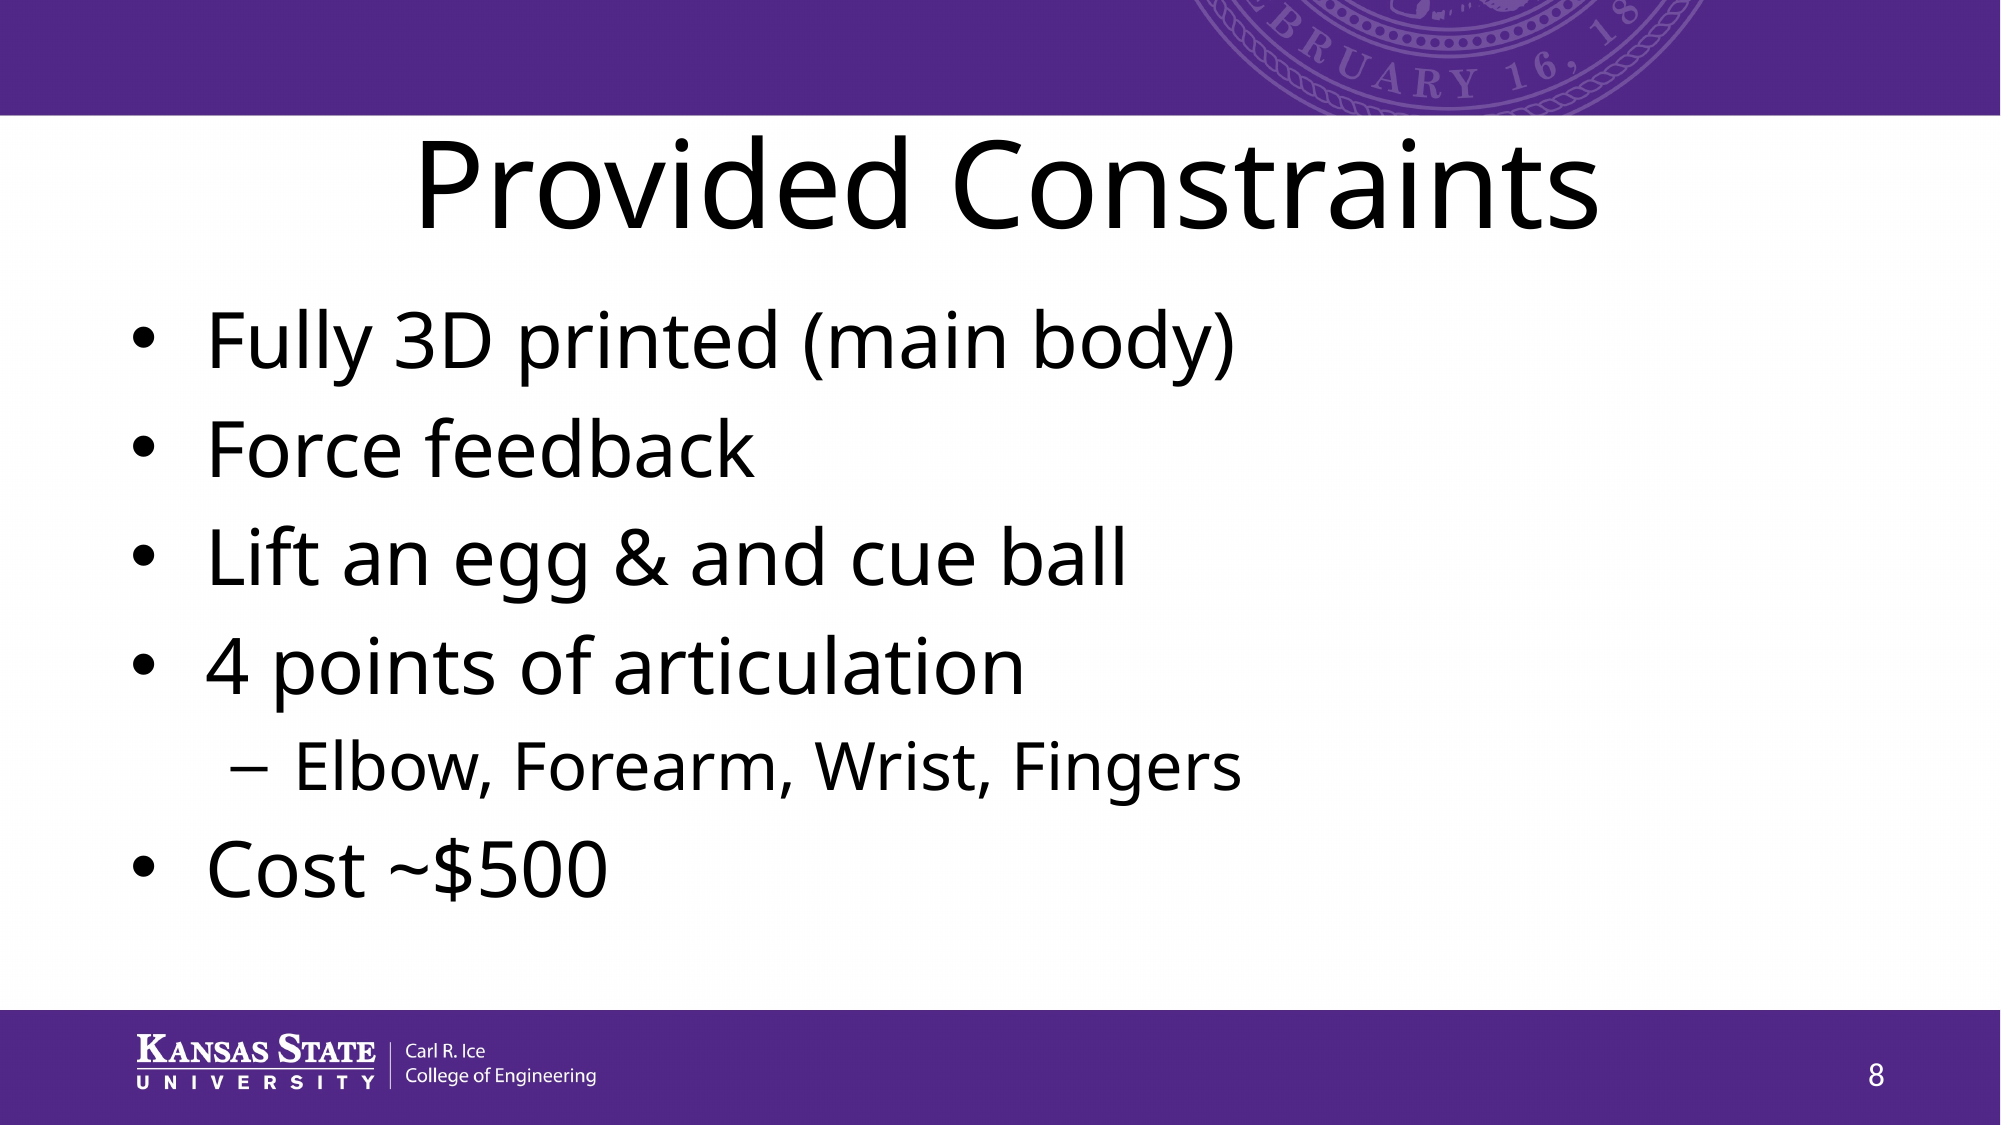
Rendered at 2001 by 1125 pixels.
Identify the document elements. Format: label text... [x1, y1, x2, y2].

slide_number 8 [1433, 1042, 1900, 1103]
list Fully 3D printed (main body) Force feedback Lift an egg & and cue ball 4 points of articulation Elbow, Forearm, Wrist, Fingers Cost ~$500 [115, 282, 1900, 1005]
picture [0, 0, 2001, 1125]
title Provided Constraints [115, 127, 1900, 233]
